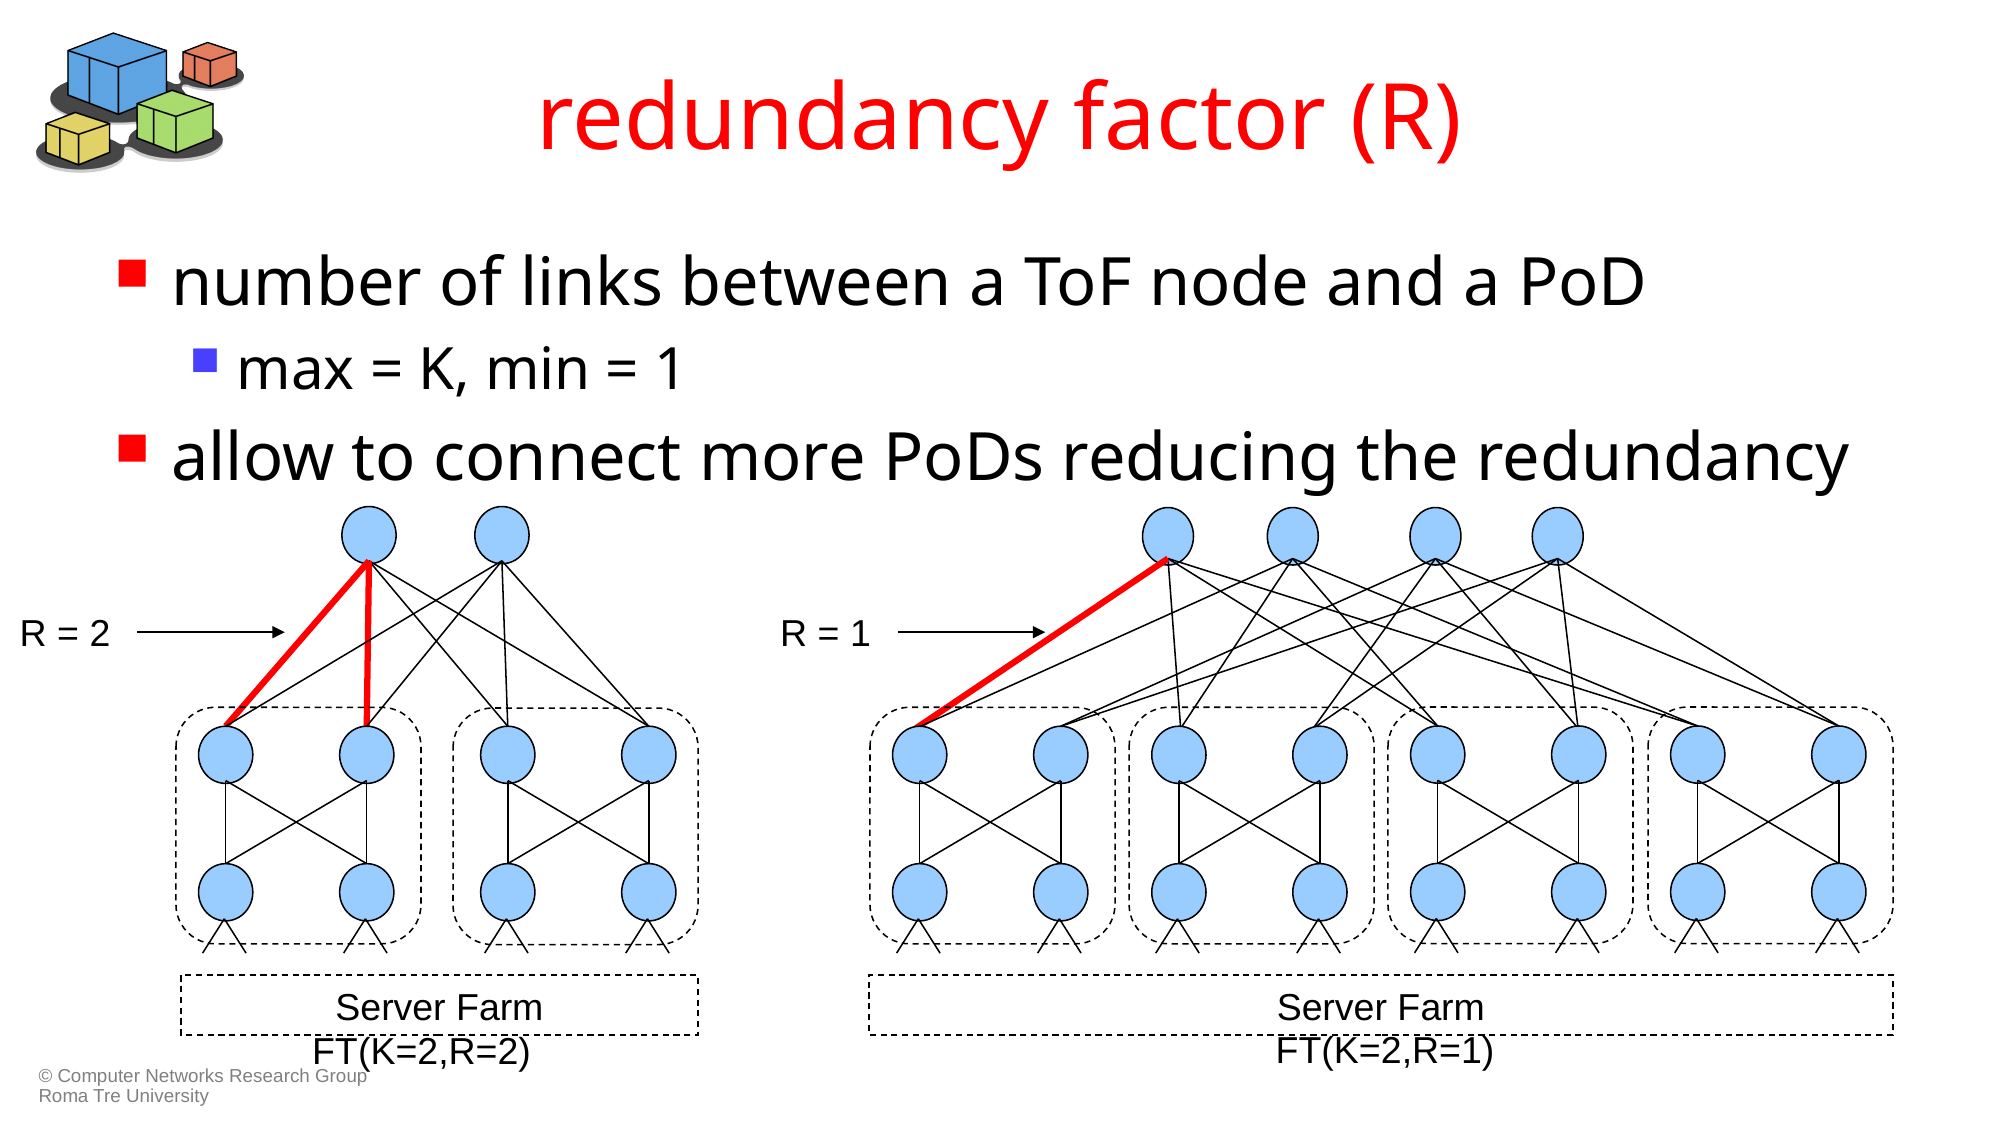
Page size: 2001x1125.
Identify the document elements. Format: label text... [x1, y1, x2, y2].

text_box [1435, 564, 1839, 727]
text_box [505, 563, 649, 727]
text_box [1410, 507, 1461, 561]
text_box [1293, 564, 1311, 705]
list number of links between a ToF node and a PoD max = K, min = 1 allow to connect more PoDs reducing the redundancy [99, 231, 1900, 1005]
picture [36, 32, 99, 173]
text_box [507, 783, 649, 864]
text_box [1142, 507, 1194, 561]
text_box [175, 706, 422, 954]
text_box FT(K=2,R=2) [297, 1019, 547, 1080]
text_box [869, 706, 1116, 954]
text_box R = 1 [765, 601, 886, 662]
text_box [366, 563, 503, 727]
text_box R = 2 [4, 601, 126, 662]
text_box [341, 506, 397, 561]
text_box Server Farm [869, 975, 1893, 1035]
title redundancy factor (R) [99, 19, 1900, 207]
text_box [474, 506, 530, 561]
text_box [1387, 706, 1634, 954]
text_box [450, 706, 701, 947]
text_box [1532, 507, 1584, 561]
text_box [1267, 507, 1319, 561]
text_box Server Farm [180, 975, 699, 1035]
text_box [1312, 564, 1432, 729]
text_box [1647, 706, 1894, 954]
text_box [915, 564, 1293, 729]
text_box FT(K=2,R=1) [1260, 1018, 1510, 1079]
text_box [225, 563, 365, 705]
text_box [1128, 706, 1375, 954]
